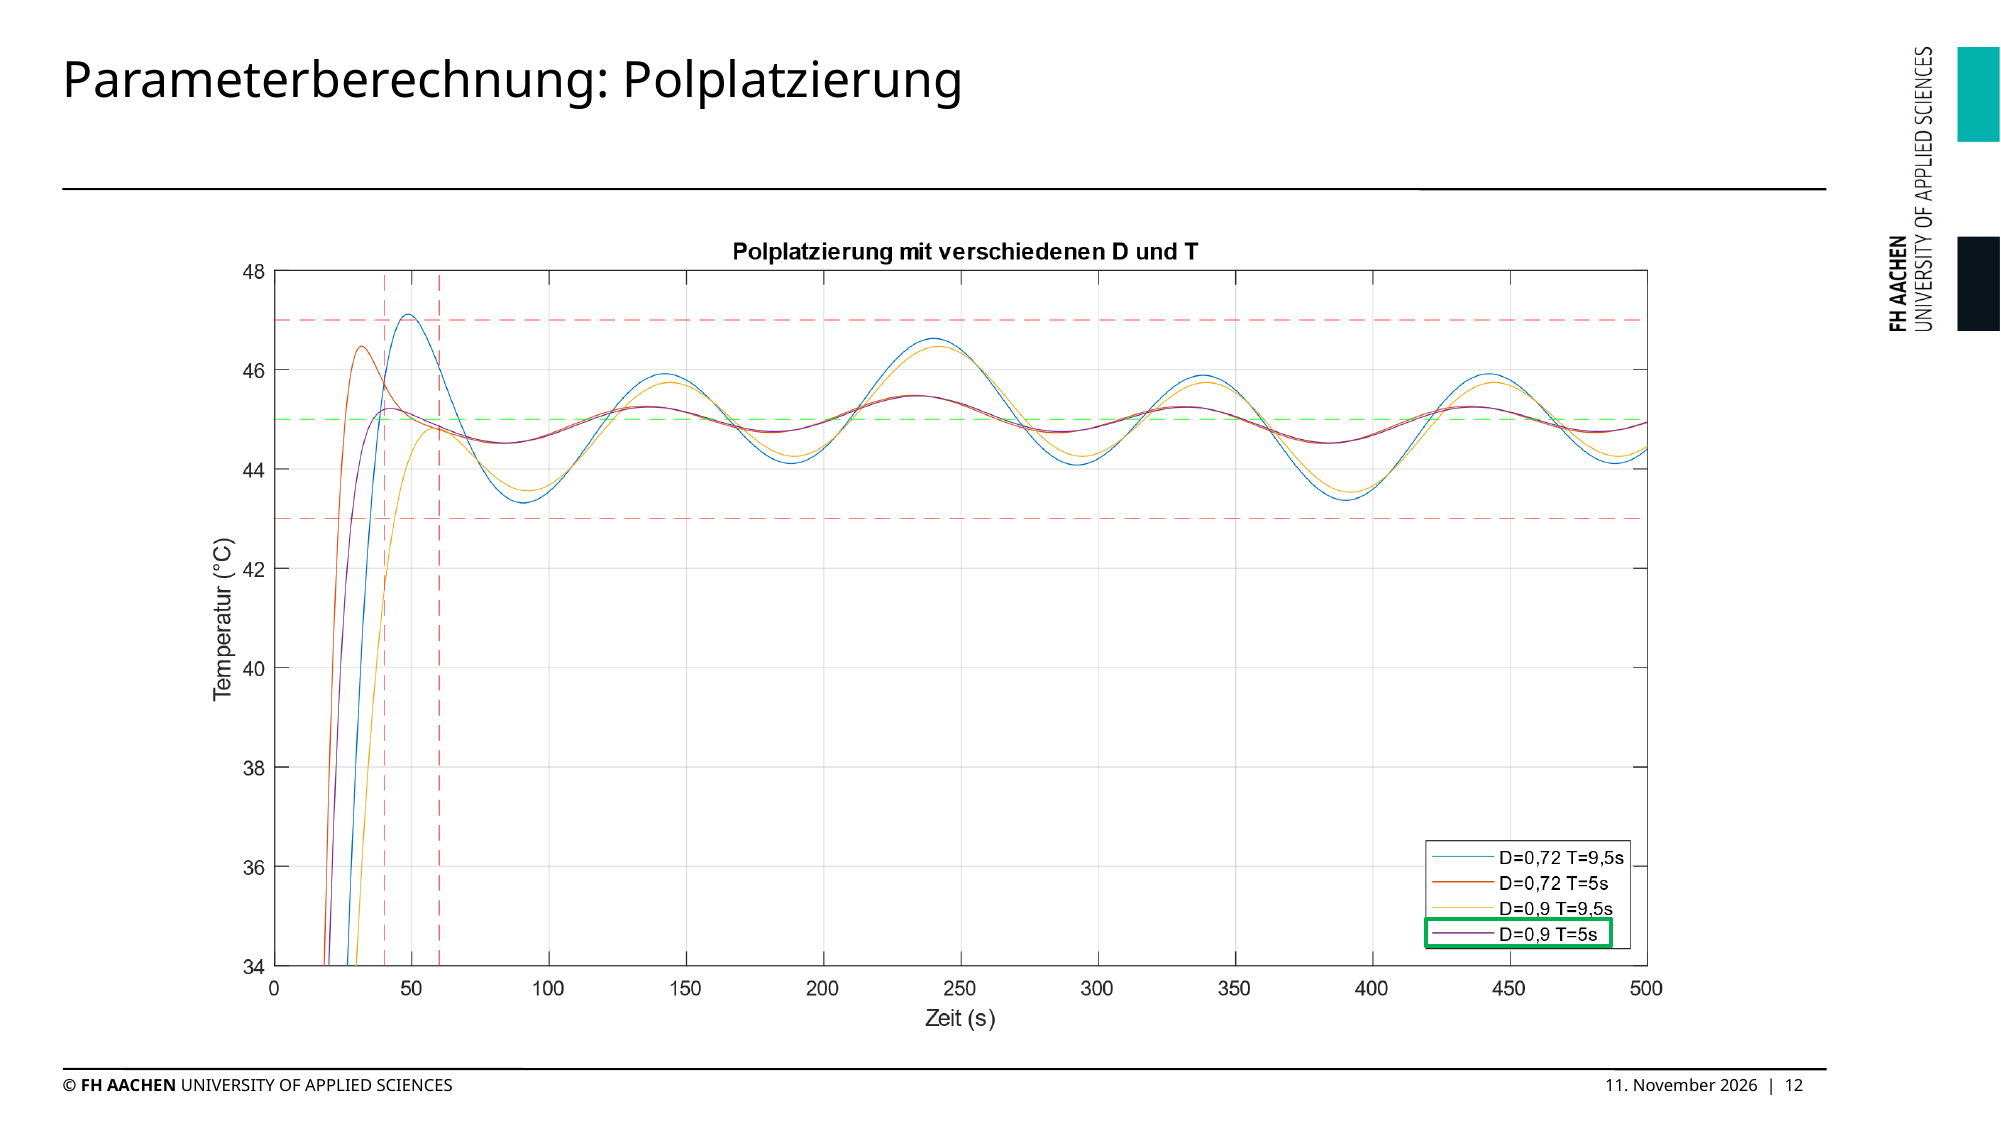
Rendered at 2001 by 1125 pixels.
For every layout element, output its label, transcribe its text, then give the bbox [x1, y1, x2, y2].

title Parameterberechnung: Polplatzierung [63, 47, 1827, 166]
picture [1873, 47, 2000, 331]
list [42, 206, 1816, 1059]
